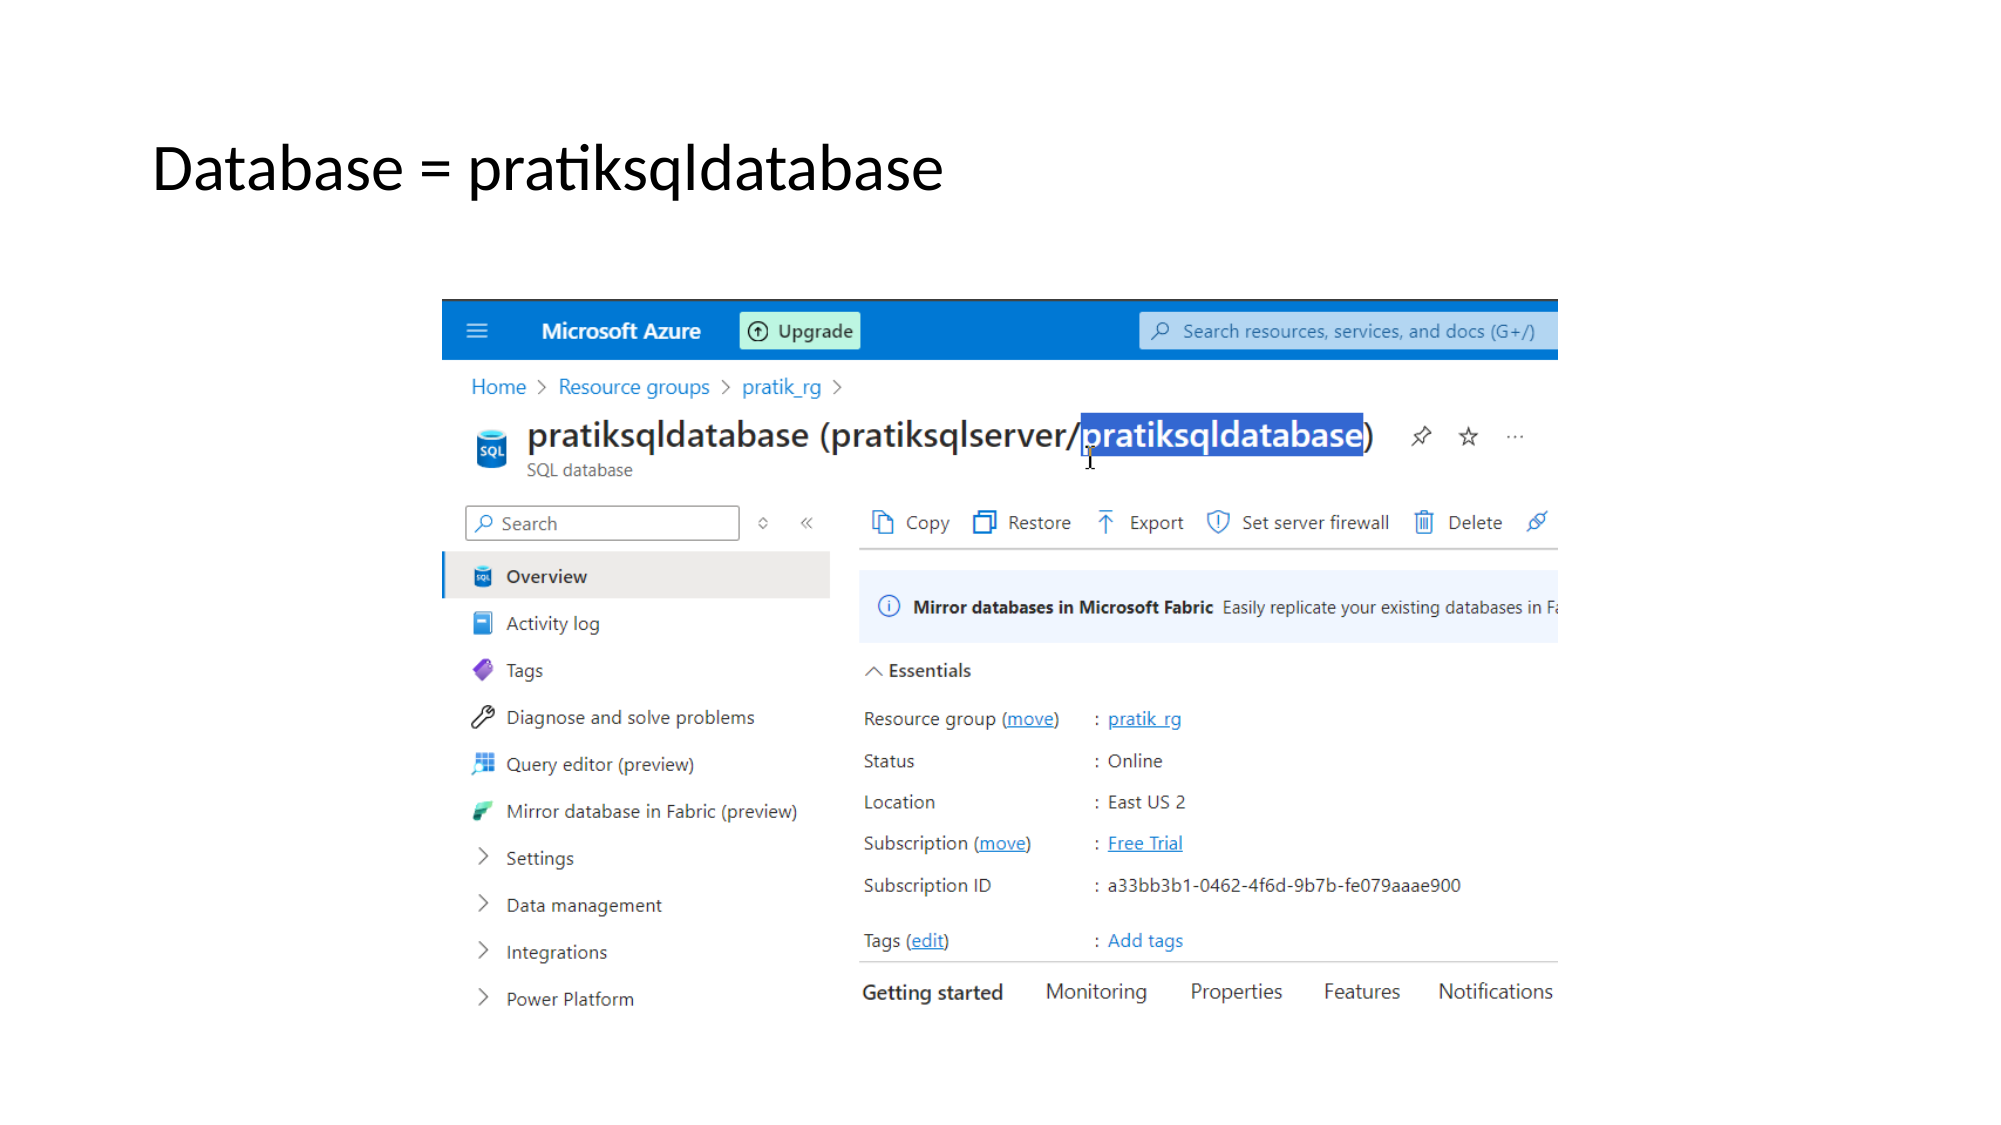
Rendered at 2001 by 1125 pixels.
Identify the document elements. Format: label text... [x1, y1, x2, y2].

title Database = pratiksqldatabase [137, 59, 1863, 278]
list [442, 299, 1558, 1014]
